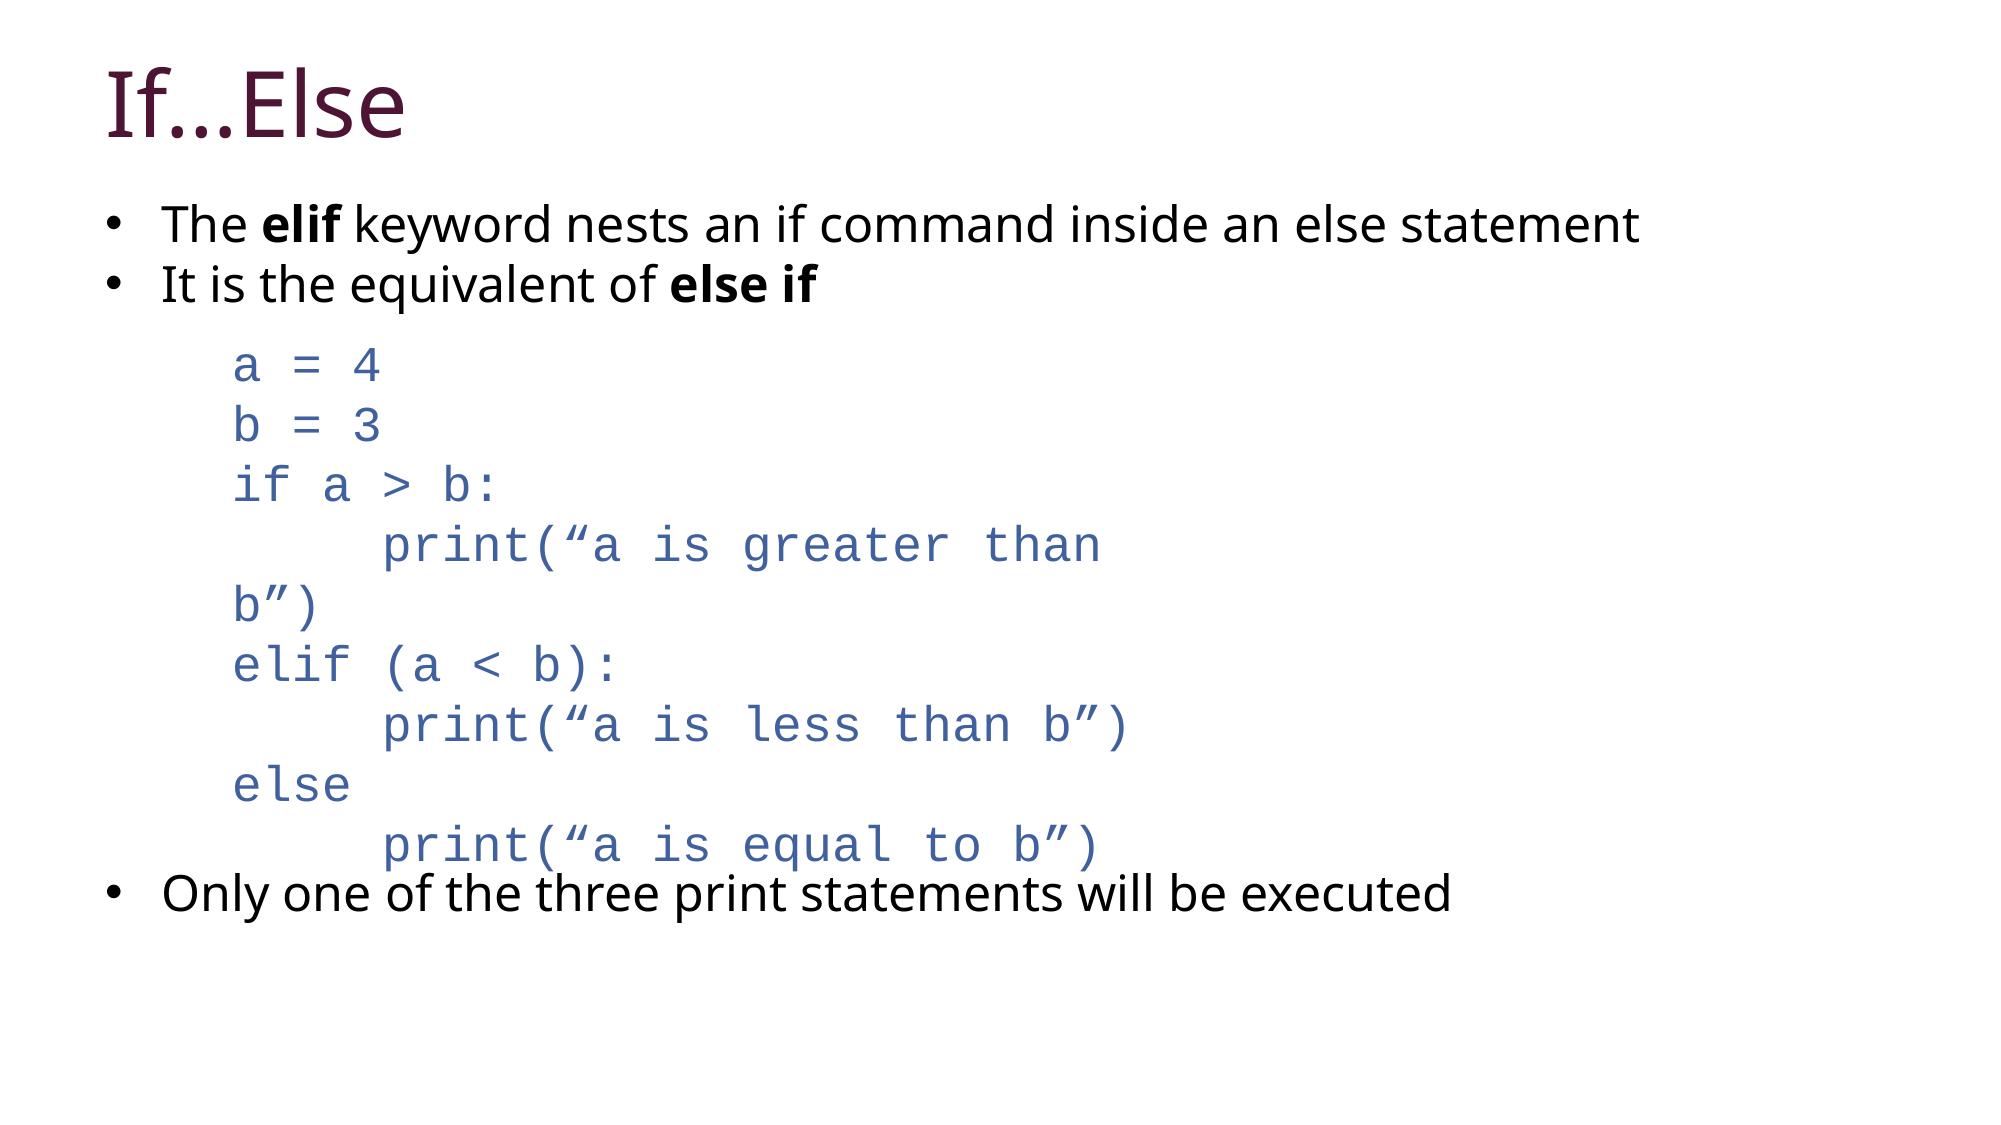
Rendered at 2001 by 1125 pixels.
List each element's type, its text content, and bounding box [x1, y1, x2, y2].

text_box Only one of the three print statements will be executed [90, 853, 1837, 997]
text_box If…Else [90, 48, 1323, 164]
text_box a = 4 b = 3 if a > b: print(“a is greater than b”) elif (a < b): print(“a is less than b”) else print(“a is equal to b”) [216, 324, 1173, 853]
text_box The elif keyword nests an if command inside an else statement It is the equivalent of else if [90, 184, 1837, 328]
